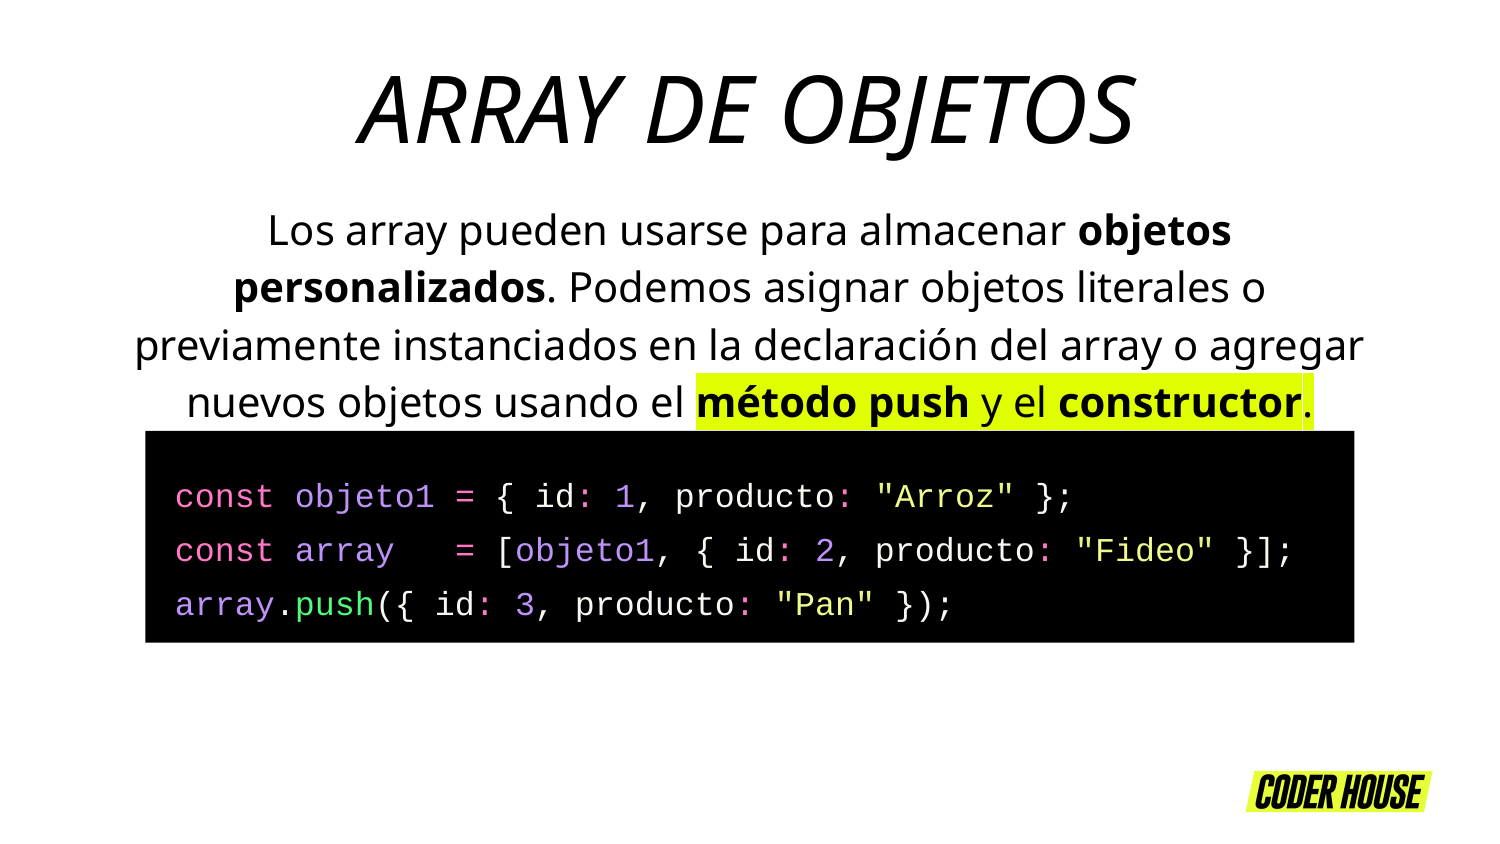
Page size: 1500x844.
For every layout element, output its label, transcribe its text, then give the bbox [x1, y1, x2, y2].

picture [1241, 764, 1437, 819]
text_box Los array pueden usarse para almacenar objetos personalizados. Podemos asignar objetos literales o previamente instanciados en la declaración del array o agregar nuevos objetos usando el método push y el constructor. [115, 181, 1385, 484]
text_box const objeto1 = { id: 1, producto: "Arroz" }; const array = [objeto1, { id: 2, producto: "Fideo" }]; array.push({ id: 3, producto: "Pan" }); [145, 430, 1355, 643]
text_box ARRAY DE OBJETOS [283, 34, 1213, 181]
